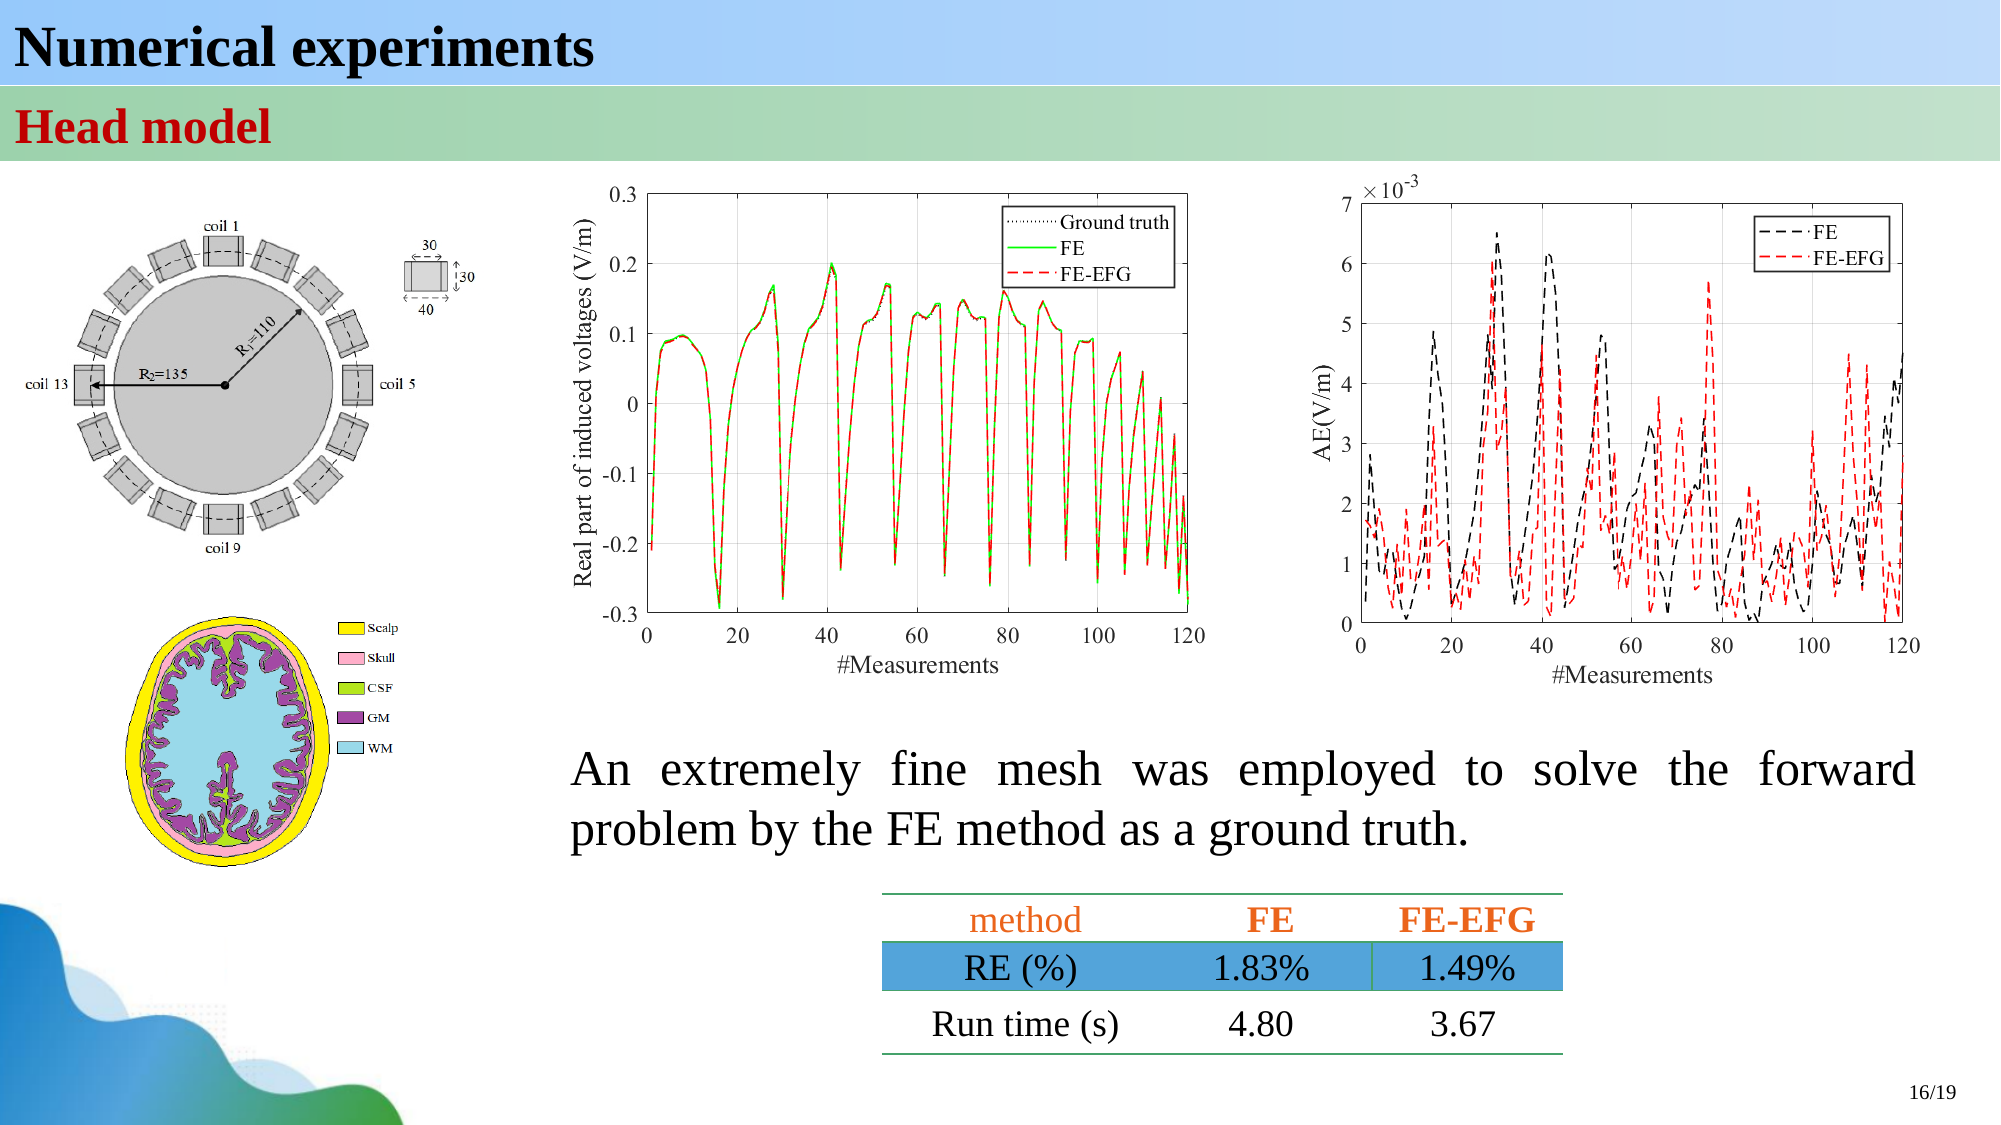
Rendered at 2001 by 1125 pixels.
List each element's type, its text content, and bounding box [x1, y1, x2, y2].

table_cell 4.80 [1169, 991, 1372, 1053]
picture [16, 211, 484, 565]
picture [0, 857, 510, 1125]
table_cell 1.83% [1169, 943, 1371, 990]
text_box Head model [0, 86, 2000, 161]
text_box An extremely fine mesh was employed to solve the forward problem by the FE method as a ground truth. [555, 727, 1934, 863]
table_header FE-EFG [1372, 895, 1563, 941]
table_cell 3.67 [1372, 991, 1563, 1053]
table_header method [882, 895, 1169, 941]
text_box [122, 614, 406, 870]
picture [555, 153, 1253, 678]
table_cell RE (%) [882, 943, 1169, 990]
table_cell 1.49% [1373, 943, 1563, 990]
text_box Numerical experiments [0, 0, 2000, 85]
table_header FE [1169, 895, 1372, 941]
picture [1270, 163, 1968, 688]
slide_number 16/19 [1862, 1051, 1972, 1112]
table_cell Run time (s) [882, 991, 1169, 1053]
